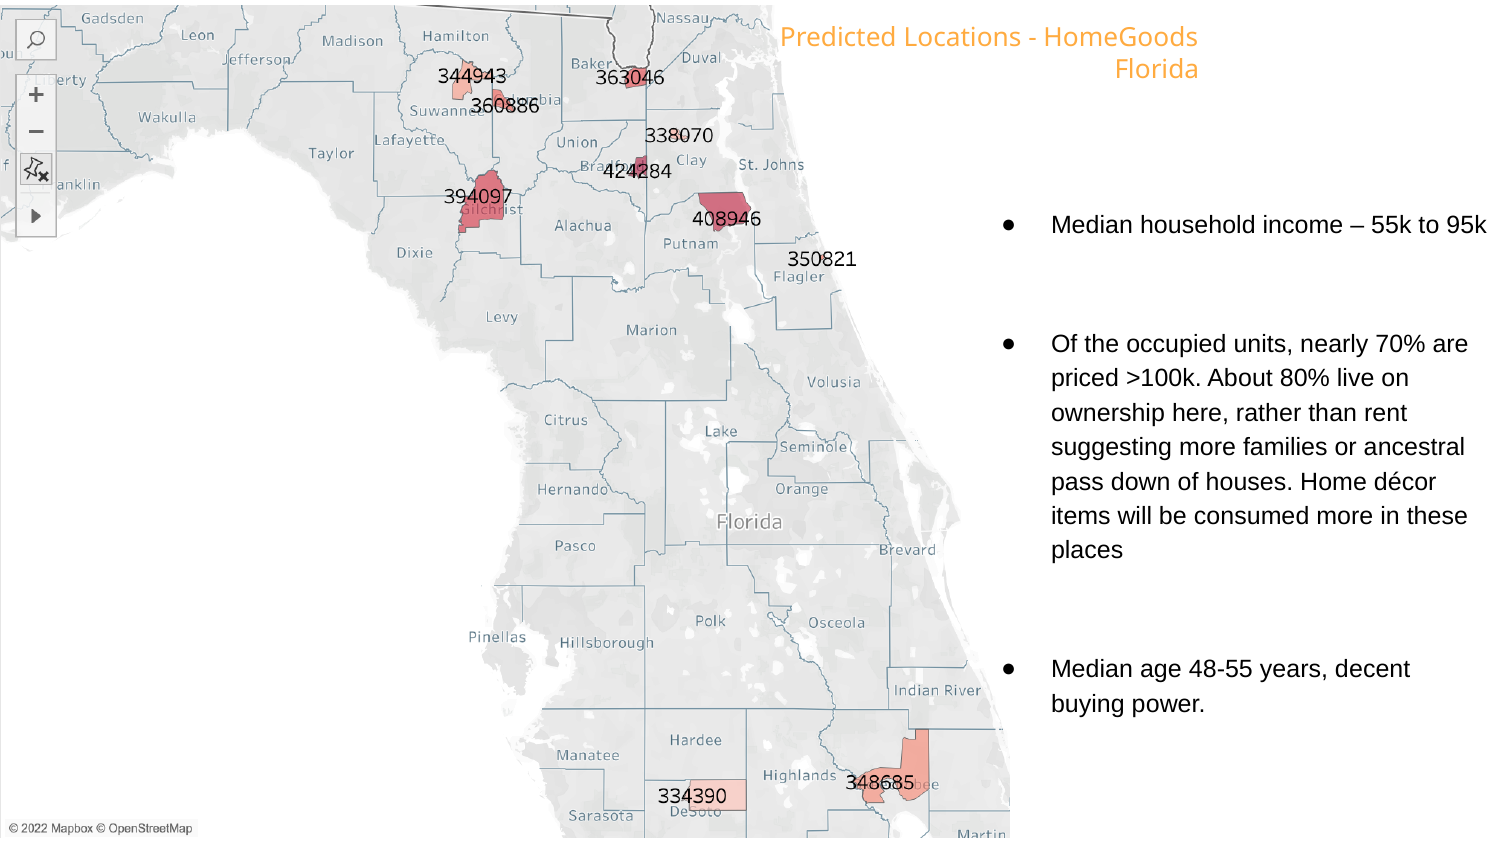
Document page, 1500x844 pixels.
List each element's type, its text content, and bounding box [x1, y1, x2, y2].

picture [0, 5, 1010, 839]
text_box Median household income – 55k to 95k Of the occupied units, nearly 70% are priced >100k. About 80% live on ownership here, rather than rent suggesting more families or ancestral pass down of houses. Home décor items will be consumed more in these places Median age 48-55 years, decent buying power. [1014, 189, 1500, 793]
title Predicted Locations - HomeGoods Florida [1010, 5, 1500, 100]
